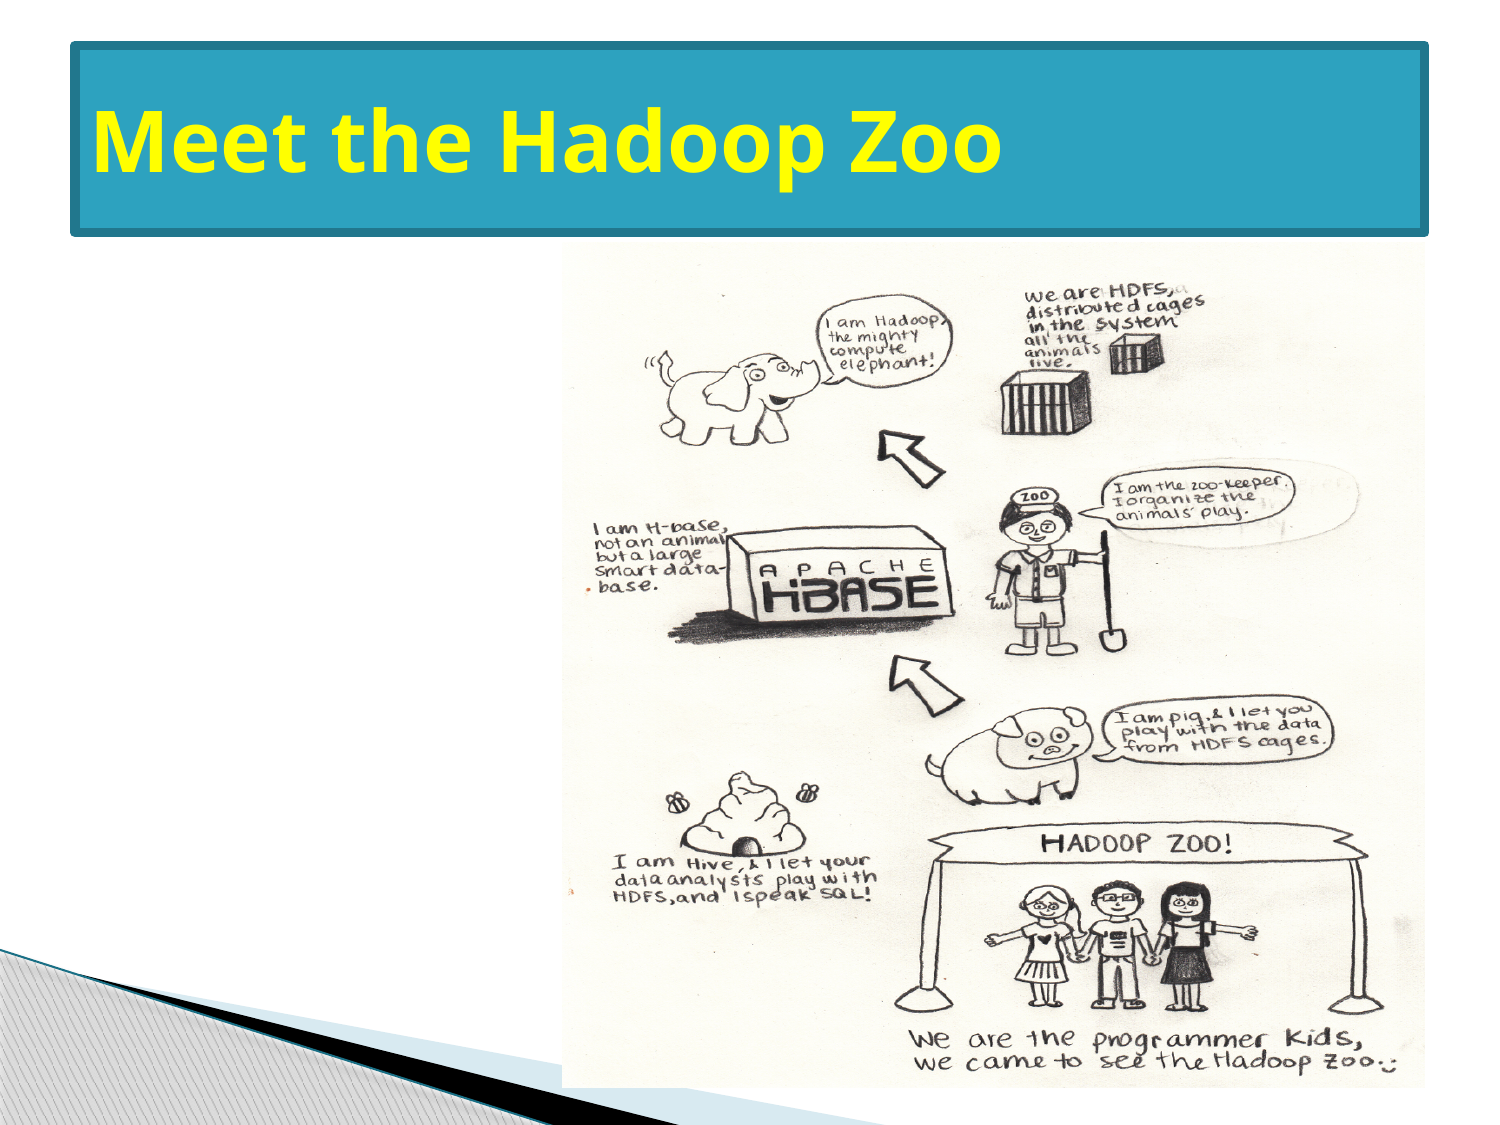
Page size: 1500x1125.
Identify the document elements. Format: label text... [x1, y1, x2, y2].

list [562, 242, 1426, 1088]
title Meet the Hadoop Zoo [70, 41, 1429, 237]
